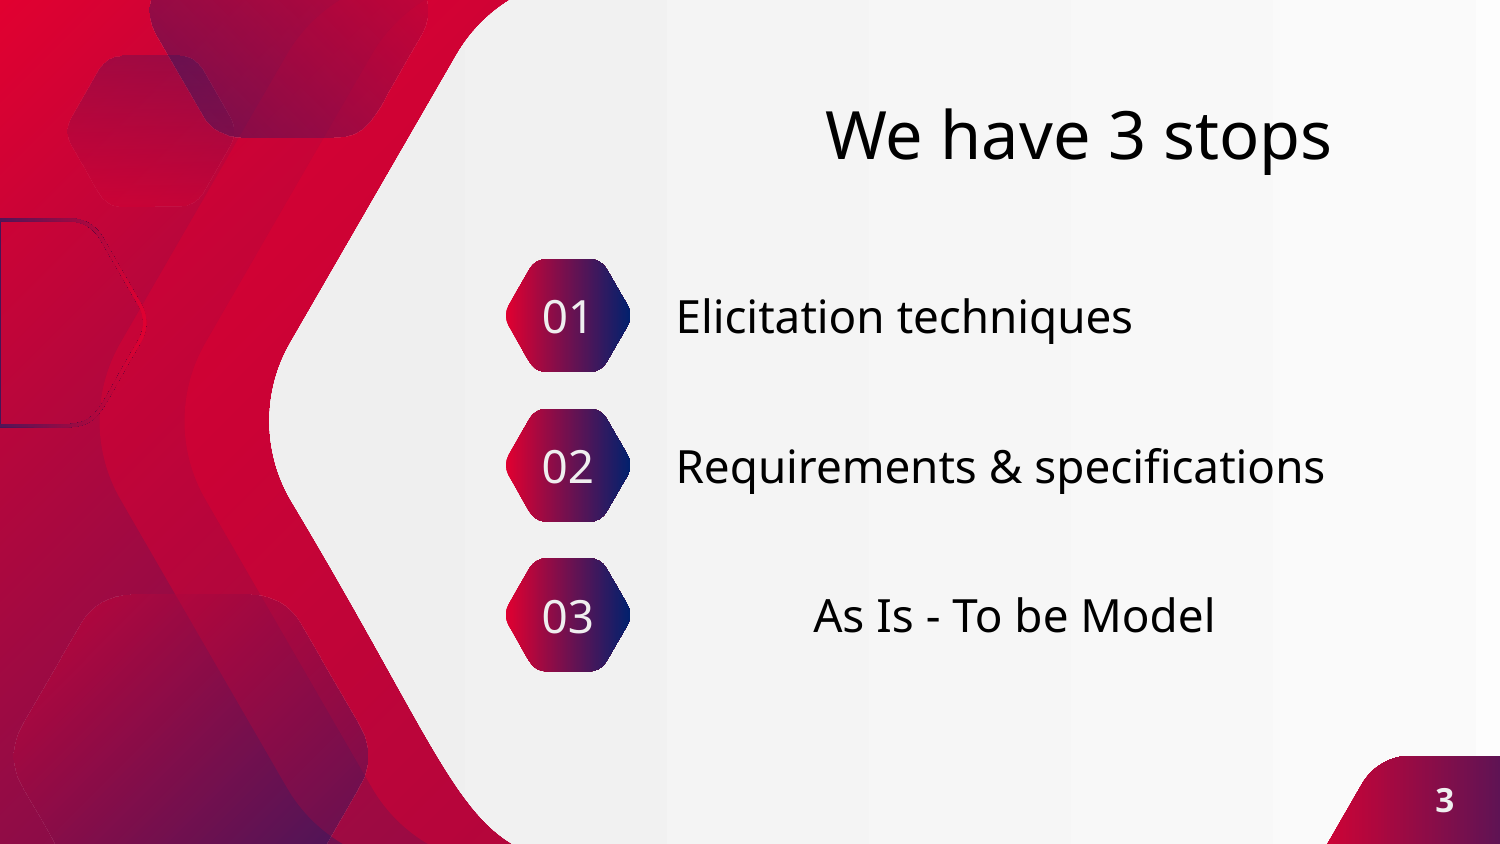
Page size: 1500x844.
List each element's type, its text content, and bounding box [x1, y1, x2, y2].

text_box [521, 408, 615, 433]
title 02 [513, 433, 623, 498]
text_box [521, 259, 615, 283]
text_box [521, 647, 615, 672]
text_box [623, 447, 631, 484]
text_box [505, 447, 513, 483]
text_box [521, 348, 615, 373]
subtitle Elicitation techniques [660, 283, 1355, 348]
title 01 [514, 283, 623, 348]
subtitle As Is - To be Model [384, 582, 1231, 647]
text_box [521, 558, 615, 582]
slide_number 3 [1389, 755, 1500, 844]
text_box [623, 297, 631, 334]
subtitle Requirements & specifications [660, 433, 1500, 497]
text_box [505, 296, 514, 335]
title We have 3 stops [386, 88, 1383, 177]
text_box [521, 498, 615, 522]
